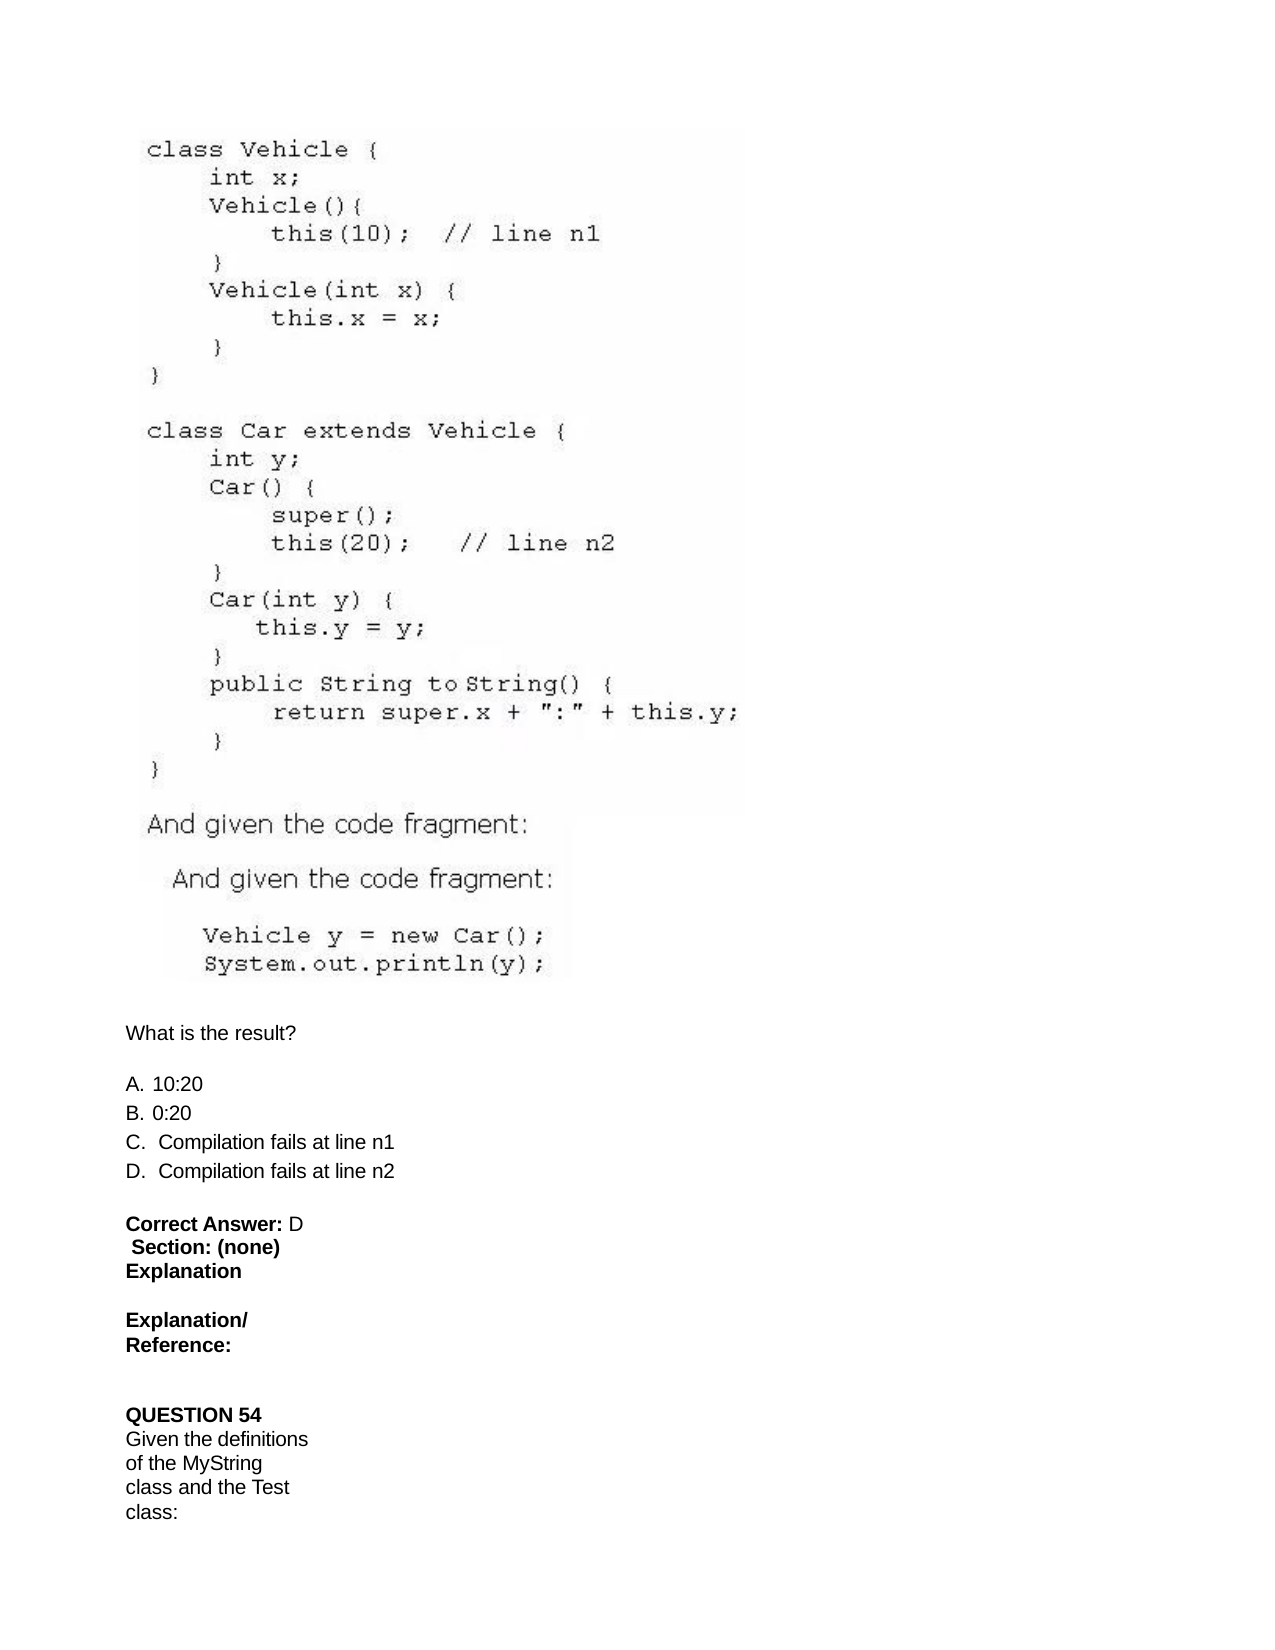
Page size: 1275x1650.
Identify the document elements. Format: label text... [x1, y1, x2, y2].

text_box [139, 127, 745, 985]
text_box What is the result? A. 10:20 B. 0:20 Compilation fails at line n1 Compilation fails at line n2 Correct Answer: D Section: (none) Explanation Explanation/Reference: QUESTION 54 Given the definitions of the MyString class and the Test class: [123, 1017, 694, 1524]
